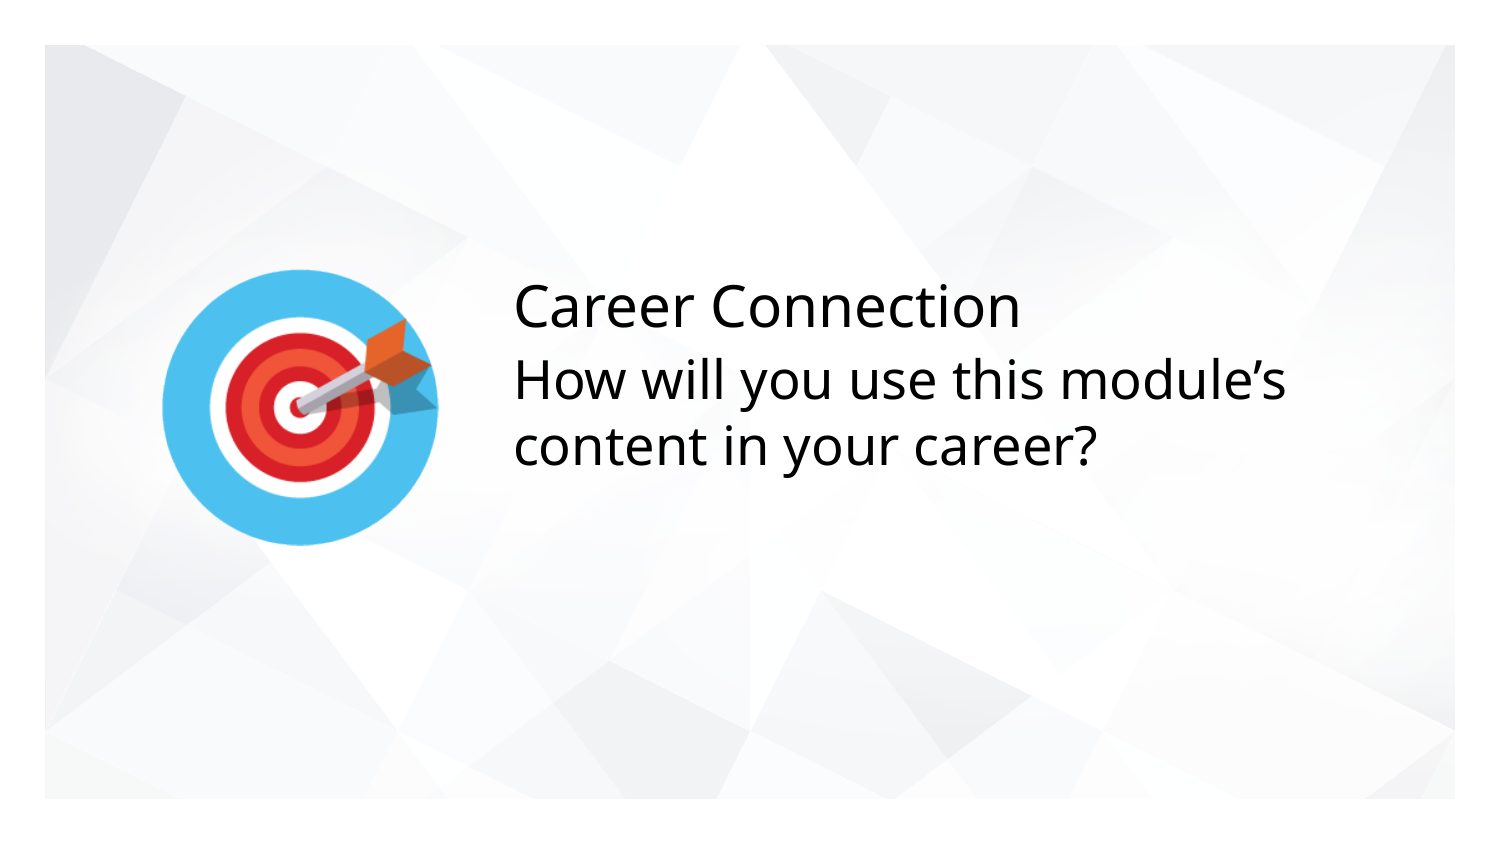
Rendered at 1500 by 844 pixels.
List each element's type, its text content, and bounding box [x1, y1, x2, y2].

title Career Connection How will you use this module’s content in your career? [438, 269, 1451, 698]
picture [45, 45, 1455, 799]
